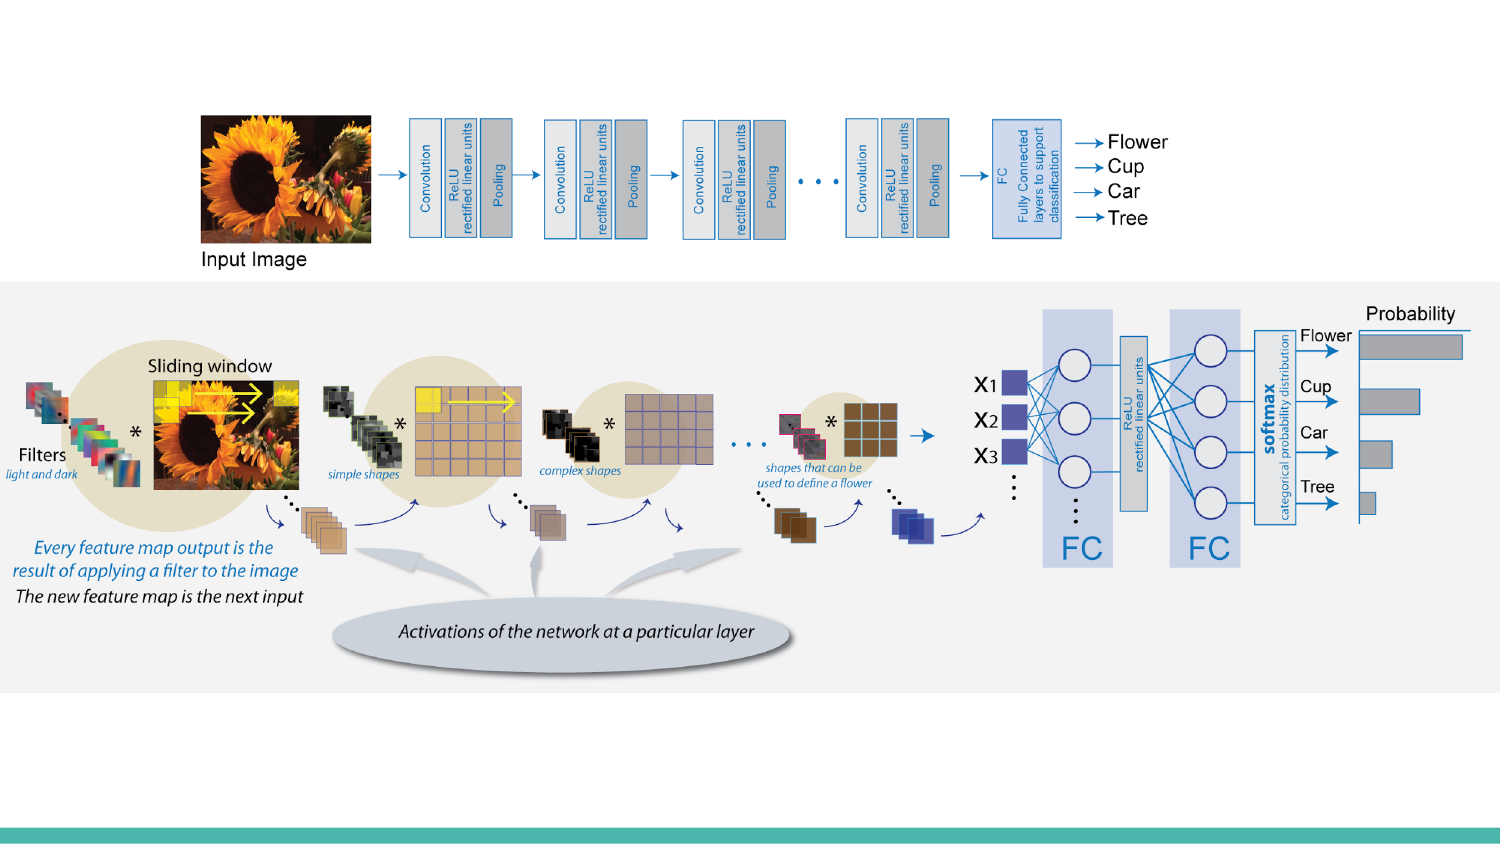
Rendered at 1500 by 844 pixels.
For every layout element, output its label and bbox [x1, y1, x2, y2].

picture [0, 96, 1500, 747]
